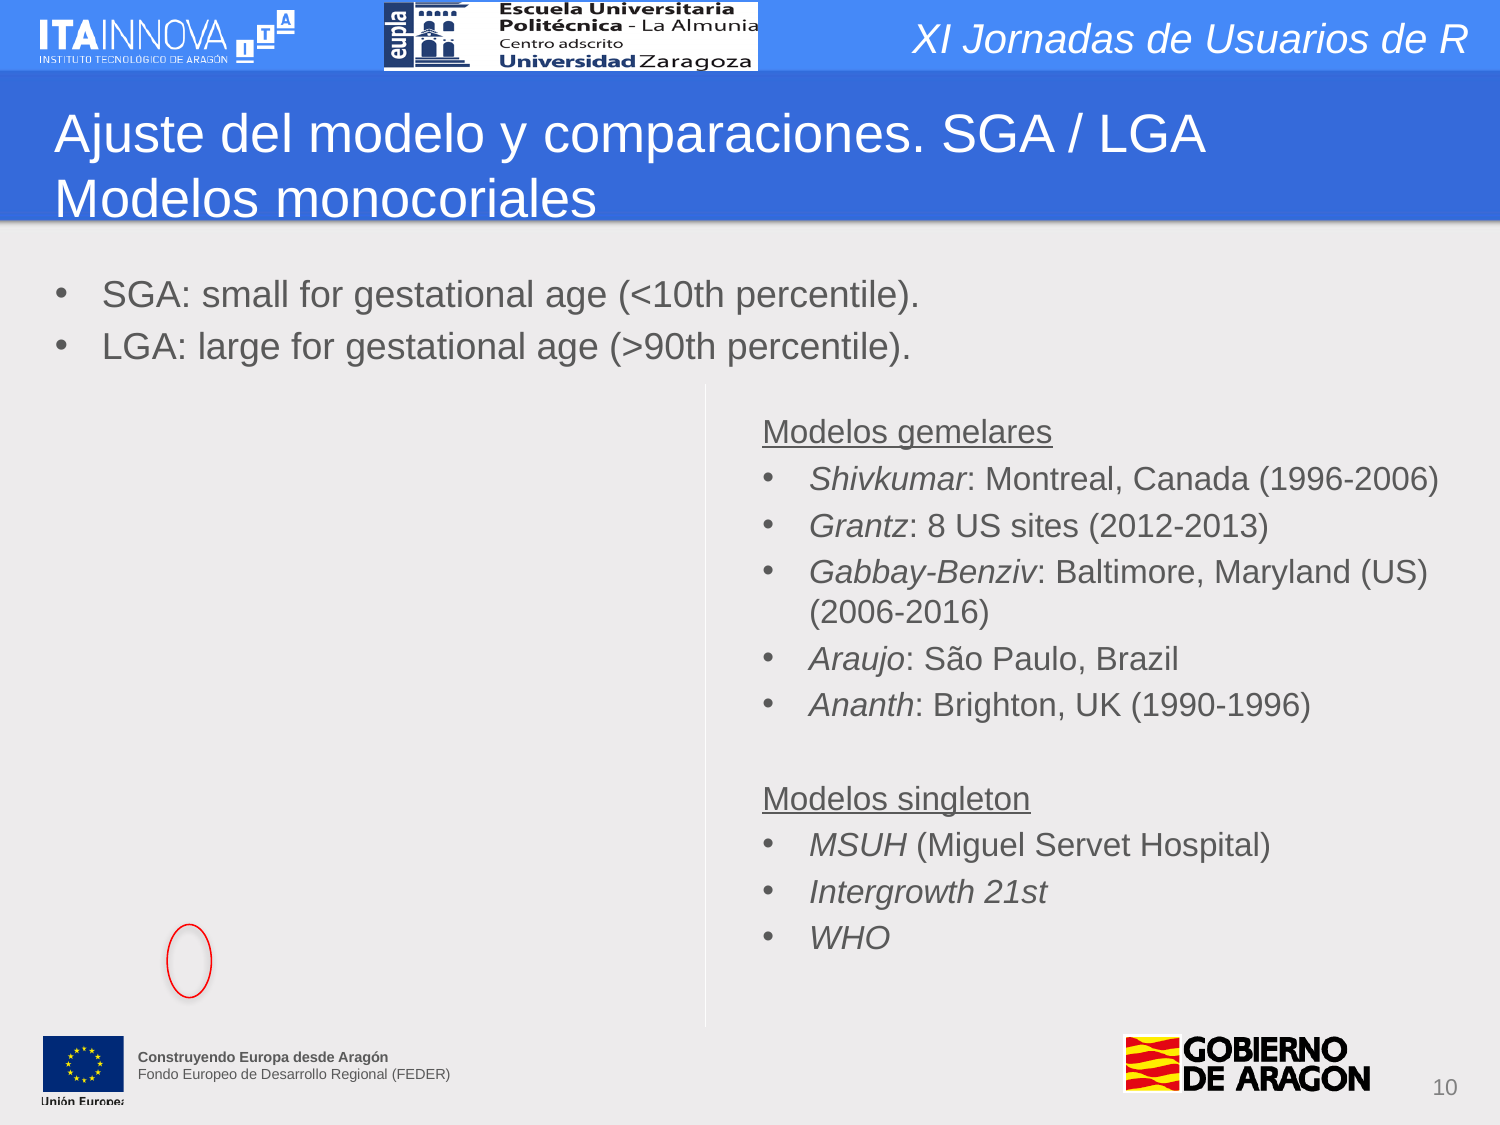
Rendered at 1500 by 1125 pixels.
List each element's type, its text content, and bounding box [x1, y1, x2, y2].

list SGA: small for gestational age (<10th percentile). LGA: large for gestational age (>90th percentile). [40, 262, 1459, 918]
title Ajuste del modelo y comparaciones. SGA / LGA Modelos monocoriales [40, 91, 1425, 222]
text_box XI Jornadas de Usuarios de R [897, 0, 1500, 69]
text_box Modelos gemelares Shivkumar: Montreal, Canada (1996-2006) Grantz: 8 US sites (2012-2013) Gabbay-Benziv: Baltimore, Maryland (US) (2006-2016) Araujo: São Paulo, Brazil Ananth: Brighton, UK (1990-1996) Modelos singleton MSUH (Miguel Servet Hospital) Intergrowth 21st WHO [747, 403, 1500, 1004]
slide_number 9 [1390, 1065, 1500, 1106]
picture [0, 0, 1500, 1125]
